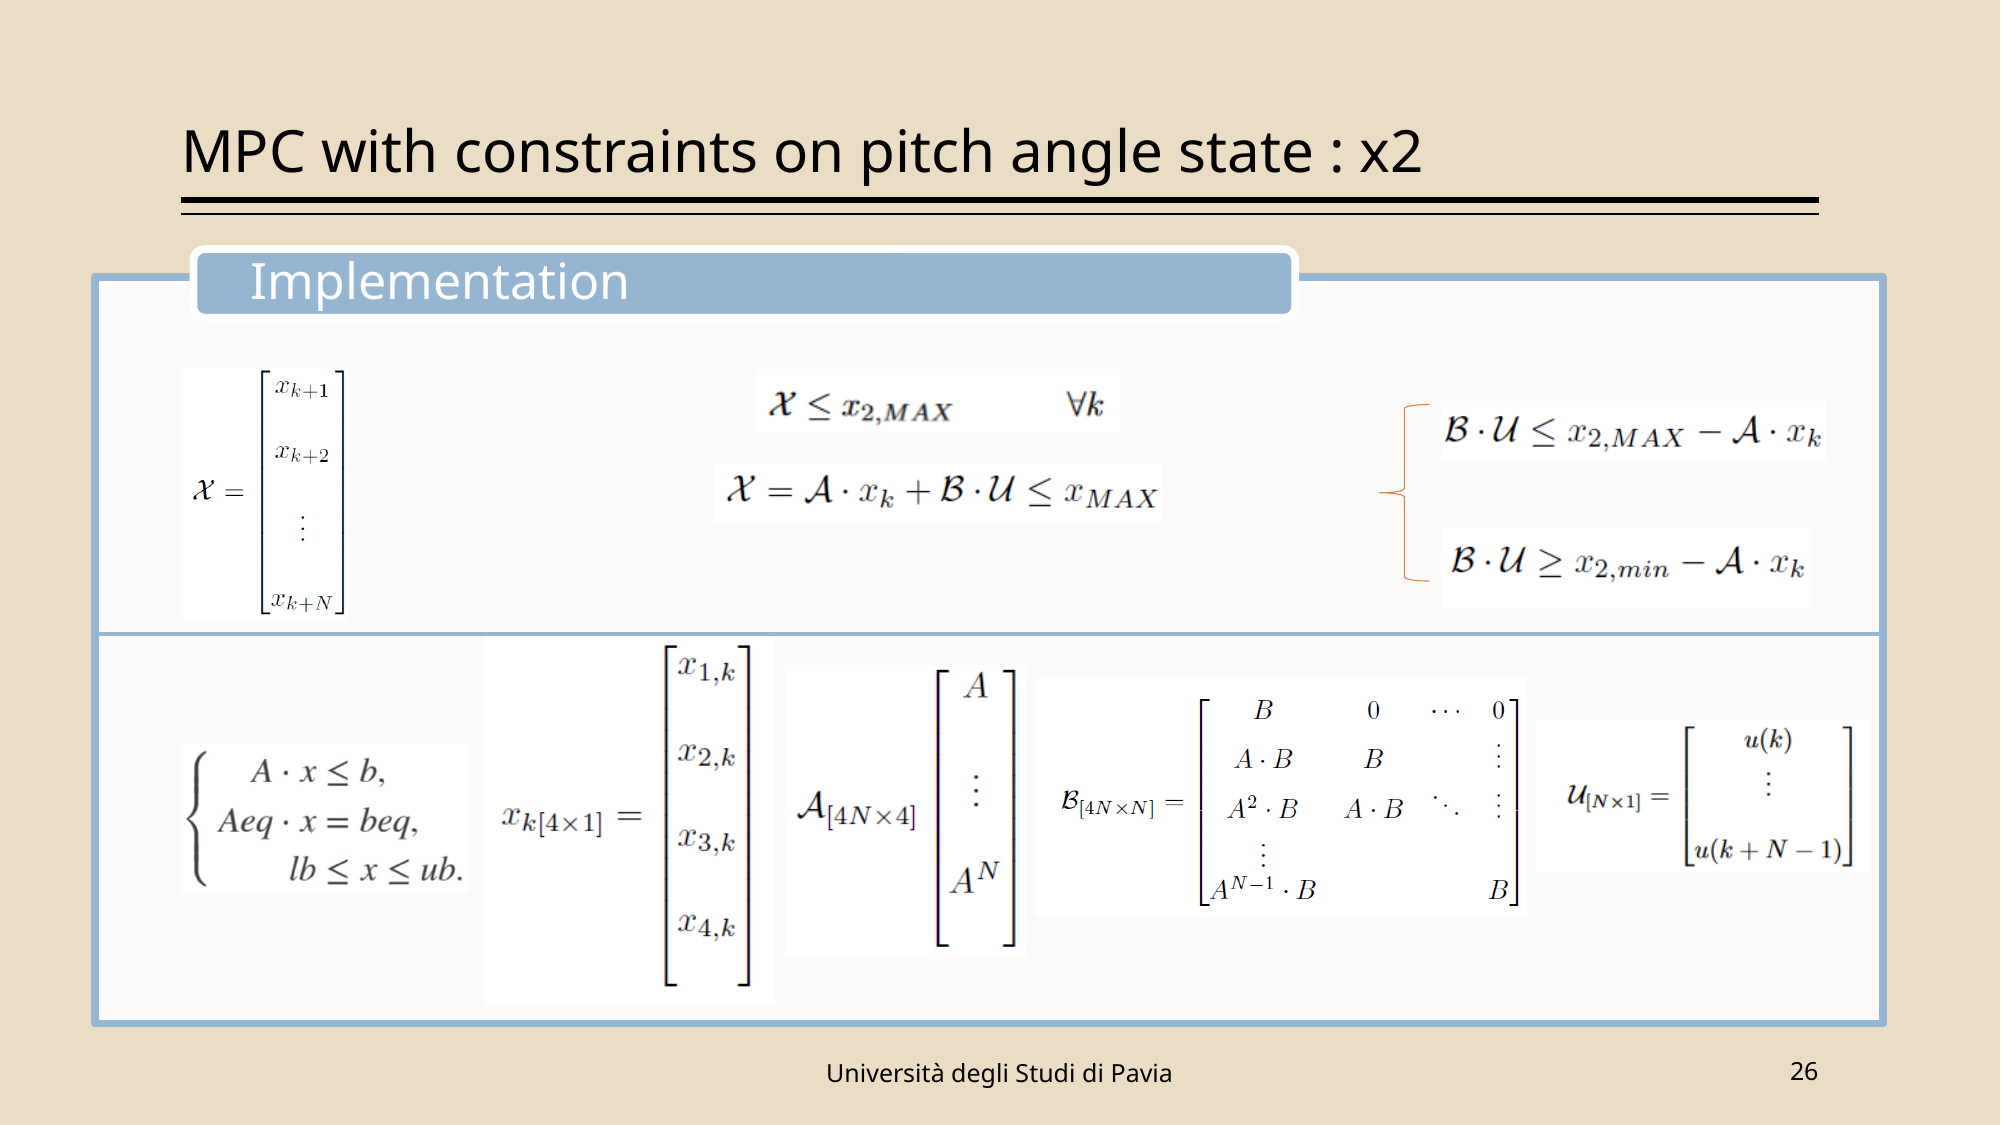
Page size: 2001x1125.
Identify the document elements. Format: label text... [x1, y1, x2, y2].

picture [181, 367, 348, 620]
picture [713, 463, 1162, 523]
picture [755, 369, 1120, 433]
picture [785, 665, 1026, 957]
picture [1440, 528, 1811, 609]
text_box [94, 222, 2000, 1029]
picture [181, 744, 469, 893]
picture [1535, 719, 1871, 874]
title MPC with constraints on pitch angle state : x2 [181, 12, 1819, 193]
footer Università degli Studi di Pavia [481, 1042, 1518, 1103]
picture [1440, 401, 1826, 462]
picture [484, 634, 775, 1004]
slide_number 26 [1518, 1042, 1819, 1103]
picture [1035, 678, 1527, 917]
